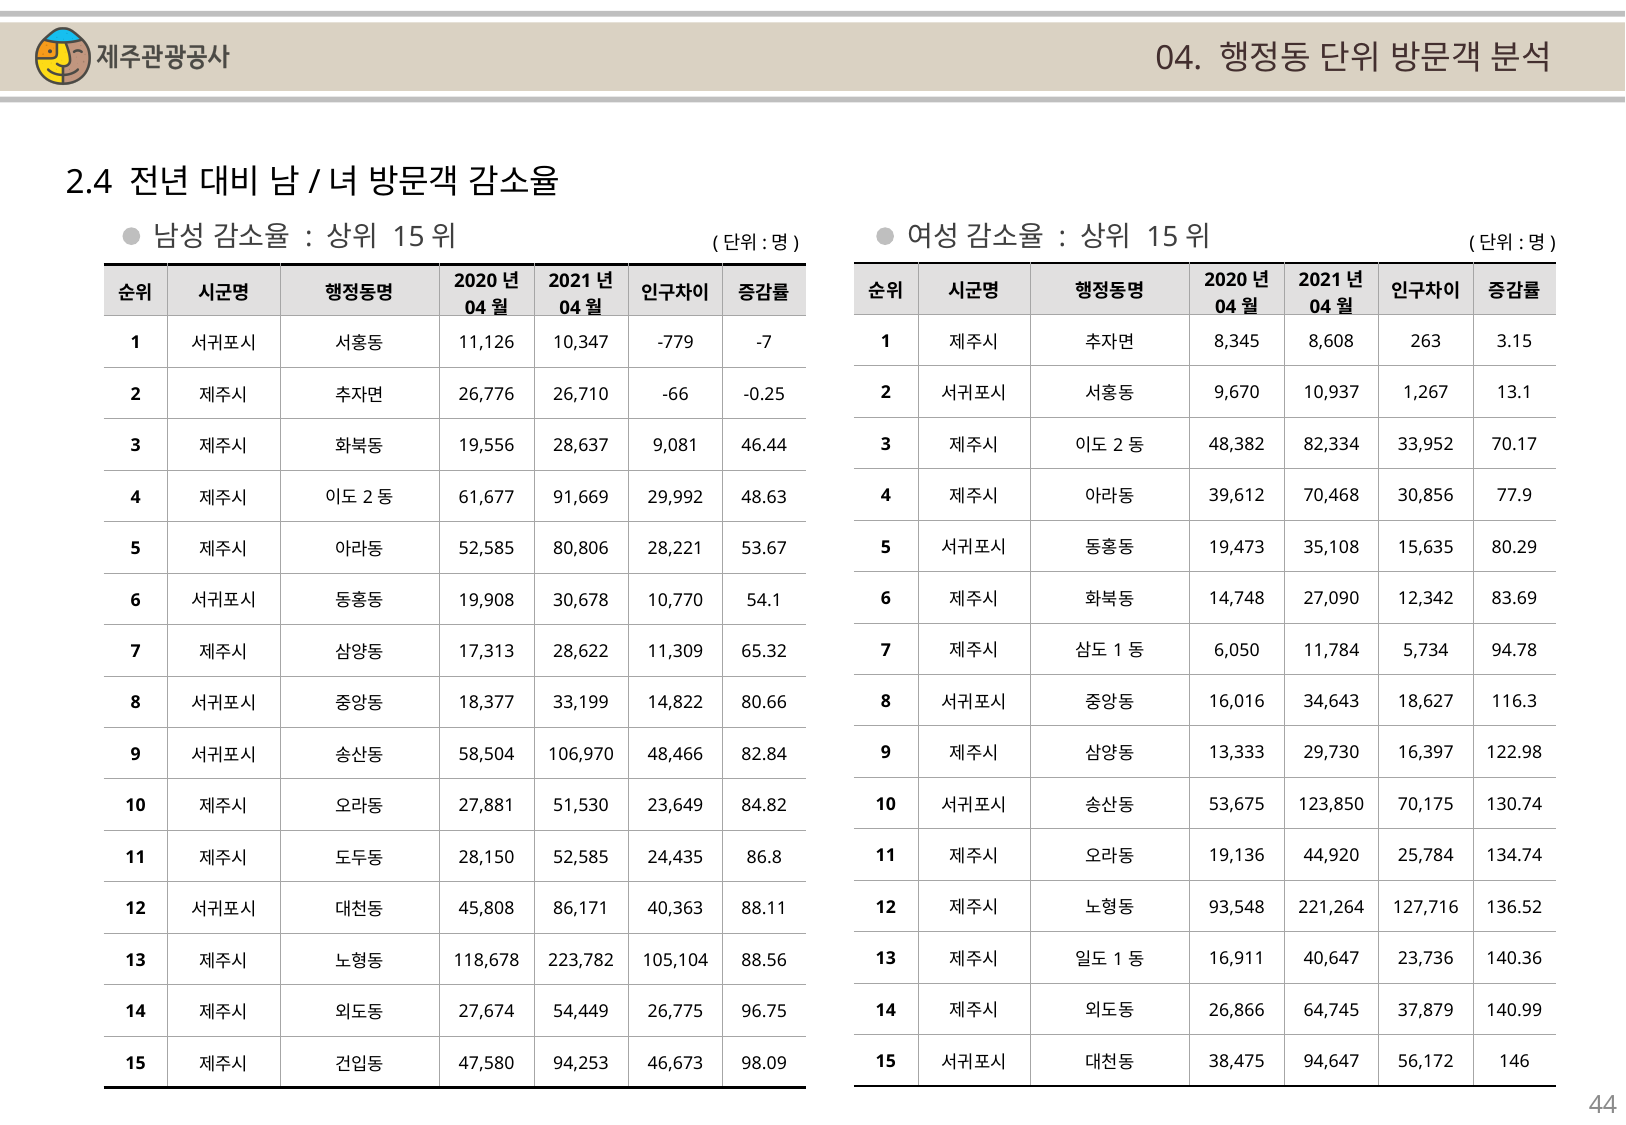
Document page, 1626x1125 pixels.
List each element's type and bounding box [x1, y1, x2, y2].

table_header [281, 266, 439, 315]
table_cell [168, 677, 280, 727]
table_cell [535, 779, 628, 830]
table_cell [1285, 521, 1378, 571]
table_cell [1379, 572, 1473, 623]
table_cell [535, 677, 628, 727]
table_cell [1379, 366, 1473, 417]
table_cell [1190, 572, 1284, 623]
table_cell [1190, 624, 1284, 674]
table_cell [168, 882, 280, 933]
table_cell [168, 985, 280, 1036]
table_cell [104, 677, 167, 727]
table_cell [1031, 778, 1189, 828]
table_cell [1285, 675, 1378, 725]
table_header [1379, 264, 1473, 314]
table_cell [919, 315, 1030, 365]
table_cell [440, 677, 534, 727]
table_cell [281, 316, 439, 367]
table_cell [1379, 726, 1473, 777]
table_cell [1031, 675, 1189, 725]
table_cell [629, 677, 722, 727]
table_cell [1285, 315, 1378, 365]
table_cell [168, 934, 280, 984]
table_cell [723, 677, 806, 727]
table_cell [854, 572, 918, 623]
table_cell [440, 1037, 534, 1086]
table_cell [723, 574, 806, 624]
table_cell [1379, 418, 1473, 468]
table_cell [919, 366, 1030, 417]
table_cell [919, 932, 1030, 983]
table_cell [535, 419, 628, 470]
table_cell [1474, 932, 1556, 983]
picture [31, 26, 232, 87]
table_cell [723, 625, 806, 676]
table_cell [1285, 469, 1378, 520]
table_cell [629, 934, 722, 984]
table_cell [1285, 1035, 1378, 1063]
table_cell [854, 1035, 918, 1085]
table_cell [723, 1037, 806, 1086]
table_cell [535, 471, 628, 521]
table_cell [723, 985, 806, 1036]
table_cell [723, 728, 806, 778]
table_cell [629, 316, 722, 367]
table_cell [1474, 315, 1556, 365]
table_cell [854, 984, 918, 1034]
table_cell [535, 1037, 628, 1086]
table_cell [919, 778, 1030, 828]
table_cell [629, 831, 722, 881]
table_cell [1031, 726, 1189, 777]
table_cell [1474, 1035, 1556, 1063]
table_cell [1190, 418, 1284, 468]
table_cell [281, 574, 439, 624]
table_cell [723, 471, 806, 521]
table_cell [535, 934, 628, 984]
table_cell [1379, 624, 1473, 674]
text_box [875, 210, 1226, 260]
table_cell [535, 831, 628, 881]
table_cell [1285, 624, 1378, 674]
table_cell [723, 316, 806, 367]
table_cell [854, 778, 918, 828]
table_header [1031, 264, 1189, 314]
table_cell [1285, 572, 1378, 623]
table_cell [723, 779, 806, 830]
table_cell [723, 882, 806, 933]
table_cell [919, 521, 1030, 571]
table_cell [168, 368, 280, 418]
table_cell [168, 1037, 280, 1086]
table_cell [919, 1035, 1030, 1085]
table_cell [854, 624, 918, 674]
table_cell [535, 625, 628, 676]
table_cell [1285, 881, 1378, 931]
table_cell [723, 522, 806, 573]
table_cell [1190, 881, 1284, 931]
table_cell [281, 728, 439, 778]
table_cell [281, 368, 439, 418]
table_cell [629, 985, 722, 1036]
table_cell [168, 419, 280, 470]
table_cell [1190, 675, 1284, 725]
table_cell [629, 625, 722, 676]
table_cell [919, 418, 1030, 468]
table_header [535, 266, 628, 315]
text_box [1454, 223, 1571, 261]
table_cell [104, 522, 167, 573]
table_cell [1285, 366, 1378, 417]
table_cell [629, 522, 722, 573]
table_cell [919, 469, 1030, 520]
table_cell [535, 522, 628, 573]
table_cell [440, 831, 534, 881]
table_cell [1031, 366, 1189, 417]
table_cell [1474, 829, 1556, 880]
table_cell [440, 471, 534, 521]
table_cell [854, 418, 918, 468]
table_cell [919, 572, 1030, 623]
table_cell [440, 882, 534, 933]
table_cell [104, 419, 167, 470]
table_cell [535, 882, 628, 933]
table_cell [1285, 829, 1378, 880]
table_cell [1031, 932, 1189, 983]
table_cell [535, 985, 628, 1036]
table_cell [1190, 366, 1284, 417]
table_cell [1190, 315, 1284, 365]
table_cell [281, 677, 439, 727]
table_cell [1474, 418, 1556, 468]
table_cell [281, 471, 439, 521]
table_cell [1474, 572, 1556, 623]
table_cell [1379, 315, 1473, 365]
table_cell [168, 574, 280, 624]
table_cell [440, 779, 534, 830]
table_cell [281, 522, 439, 573]
table_cell [104, 1037, 167, 1086]
table_cell [629, 779, 722, 830]
table_cell [629, 471, 722, 521]
table_cell [104, 574, 167, 624]
table_cell [723, 419, 806, 470]
table_cell [440, 419, 534, 470]
table_cell [104, 779, 167, 830]
table_cell [1474, 675, 1556, 725]
table_cell [629, 368, 722, 418]
table_cell [104, 882, 167, 933]
table_cell [440, 522, 534, 573]
table_cell [723, 368, 806, 418]
table_cell [281, 934, 439, 984]
table_cell [104, 471, 167, 521]
table_cell [168, 625, 280, 676]
table_cell [629, 574, 722, 624]
table_cell [1474, 984, 1556, 1034]
table_cell [629, 1037, 722, 1086]
table_header [919, 264, 1030, 314]
table_header [629, 266, 722, 315]
table_cell [629, 728, 722, 778]
table_cell [1285, 932, 1378, 983]
table_cell [919, 624, 1030, 674]
table_cell [168, 471, 280, 521]
table_cell [723, 831, 806, 881]
table_cell [919, 881, 1030, 931]
table_cell [1379, 1035, 1473, 1063]
table_cell [104, 625, 167, 676]
text_box [1042, 28, 1595, 84]
table_cell [1379, 778, 1473, 828]
table_cell [1285, 726, 1378, 777]
text_box [50, 152, 1144, 208]
table_cell [1285, 778, 1378, 828]
table_header [104, 266, 167, 315]
table_cell [281, 882, 439, 933]
table_cell [104, 934, 167, 984]
table_cell [440, 625, 534, 676]
table_cell [1190, 1035, 1284, 1085]
table_cell [854, 521, 918, 571]
table_cell [104, 831, 167, 881]
table_cell [1190, 521, 1284, 571]
table_cell [919, 829, 1030, 880]
table_cell [168, 728, 280, 778]
table_cell [535, 574, 628, 624]
text_box [698, 223, 814, 261]
table_cell [104, 728, 167, 778]
table_cell [1379, 932, 1473, 983]
table_cell [281, 625, 439, 676]
table_header [854, 264, 918, 314]
table_cell [629, 419, 722, 470]
table_cell [1031, 984, 1189, 1034]
table_cell [168, 779, 280, 830]
table_cell [535, 316, 628, 367]
table_cell [1474, 778, 1556, 828]
table_cell [1190, 469, 1284, 520]
table_cell [1474, 366, 1556, 417]
table_header [440, 266, 534, 315]
table_cell [1474, 881, 1556, 931]
table_cell [854, 932, 918, 983]
table_cell [854, 881, 918, 931]
table_cell [168, 831, 280, 881]
table_cell [854, 315, 918, 365]
table_header [1285, 264, 1378, 314]
table_cell [440, 985, 534, 1036]
table_cell [440, 934, 534, 984]
table_header [168, 266, 280, 315]
slide_number [1251, 1063, 1618, 1123]
table_cell [1031, 315, 1189, 365]
table_cell [629, 882, 722, 933]
table_cell [1379, 521, 1473, 571]
table_cell [440, 368, 534, 418]
table_cell [1190, 829, 1284, 880]
table_header [723, 266, 806, 315]
table_cell [854, 366, 918, 417]
table_cell [1031, 881, 1189, 931]
table_cell [168, 316, 280, 367]
table_cell [919, 984, 1030, 1034]
table_cell [1031, 521, 1189, 571]
table_cell [281, 985, 439, 1036]
table_cell [854, 829, 918, 880]
table_cell [1379, 829, 1473, 880]
table_cell [1474, 624, 1556, 674]
table_cell [1285, 418, 1378, 468]
table_header [1190, 264, 1284, 314]
table_cell [281, 1037, 439, 1086]
table_cell [1379, 469, 1473, 520]
table_cell [1474, 726, 1556, 777]
table_cell [1031, 469, 1189, 520]
table_cell [440, 728, 534, 778]
table_cell [1190, 726, 1284, 777]
table_cell [919, 675, 1030, 725]
table_cell [854, 675, 918, 725]
table_cell [168, 522, 280, 573]
table_cell [281, 779, 439, 830]
table_cell [1379, 984, 1473, 1034]
table_cell [281, 419, 439, 470]
table_cell [854, 726, 918, 777]
table_cell [104, 316, 167, 367]
table_cell [1474, 469, 1556, 520]
table_cell [1031, 624, 1189, 674]
table_cell [854, 469, 918, 520]
table_cell [1031, 829, 1189, 880]
table_cell [535, 368, 628, 418]
table_cell [440, 574, 534, 624]
table_cell [1031, 572, 1189, 623]
table_cell [535, 728, 628, 778]
table_cell [440, 316, 534, 367]
table_cell [1190, 778, 1284, 828]
table_cell [1031, 1035, 1189, 1085]
table_cell [1379, 675, 1473, 725]
table_cell [1379, 881, 1473, 931]
text_box [121, 210, 472, 260]
table_cell [1285, 984, 1378, 1034]
table_cell [1190, 984, 1284, 1034]
table_cell [1031, 418, 1189, 468]
table_cell [1474, 521, 1556, 571]
table_header [1474, 264, 1556, 314]
table_cell [919, 726, 1030, 777]
table_cell [723, 934, 806, 984]
table_cell [104, 985, 167, 1036]
table_cell [1190, 932, 1284, 983]
table_cell [281, 831, 439, 881]
table_cell [104, 368, 167, 418]
